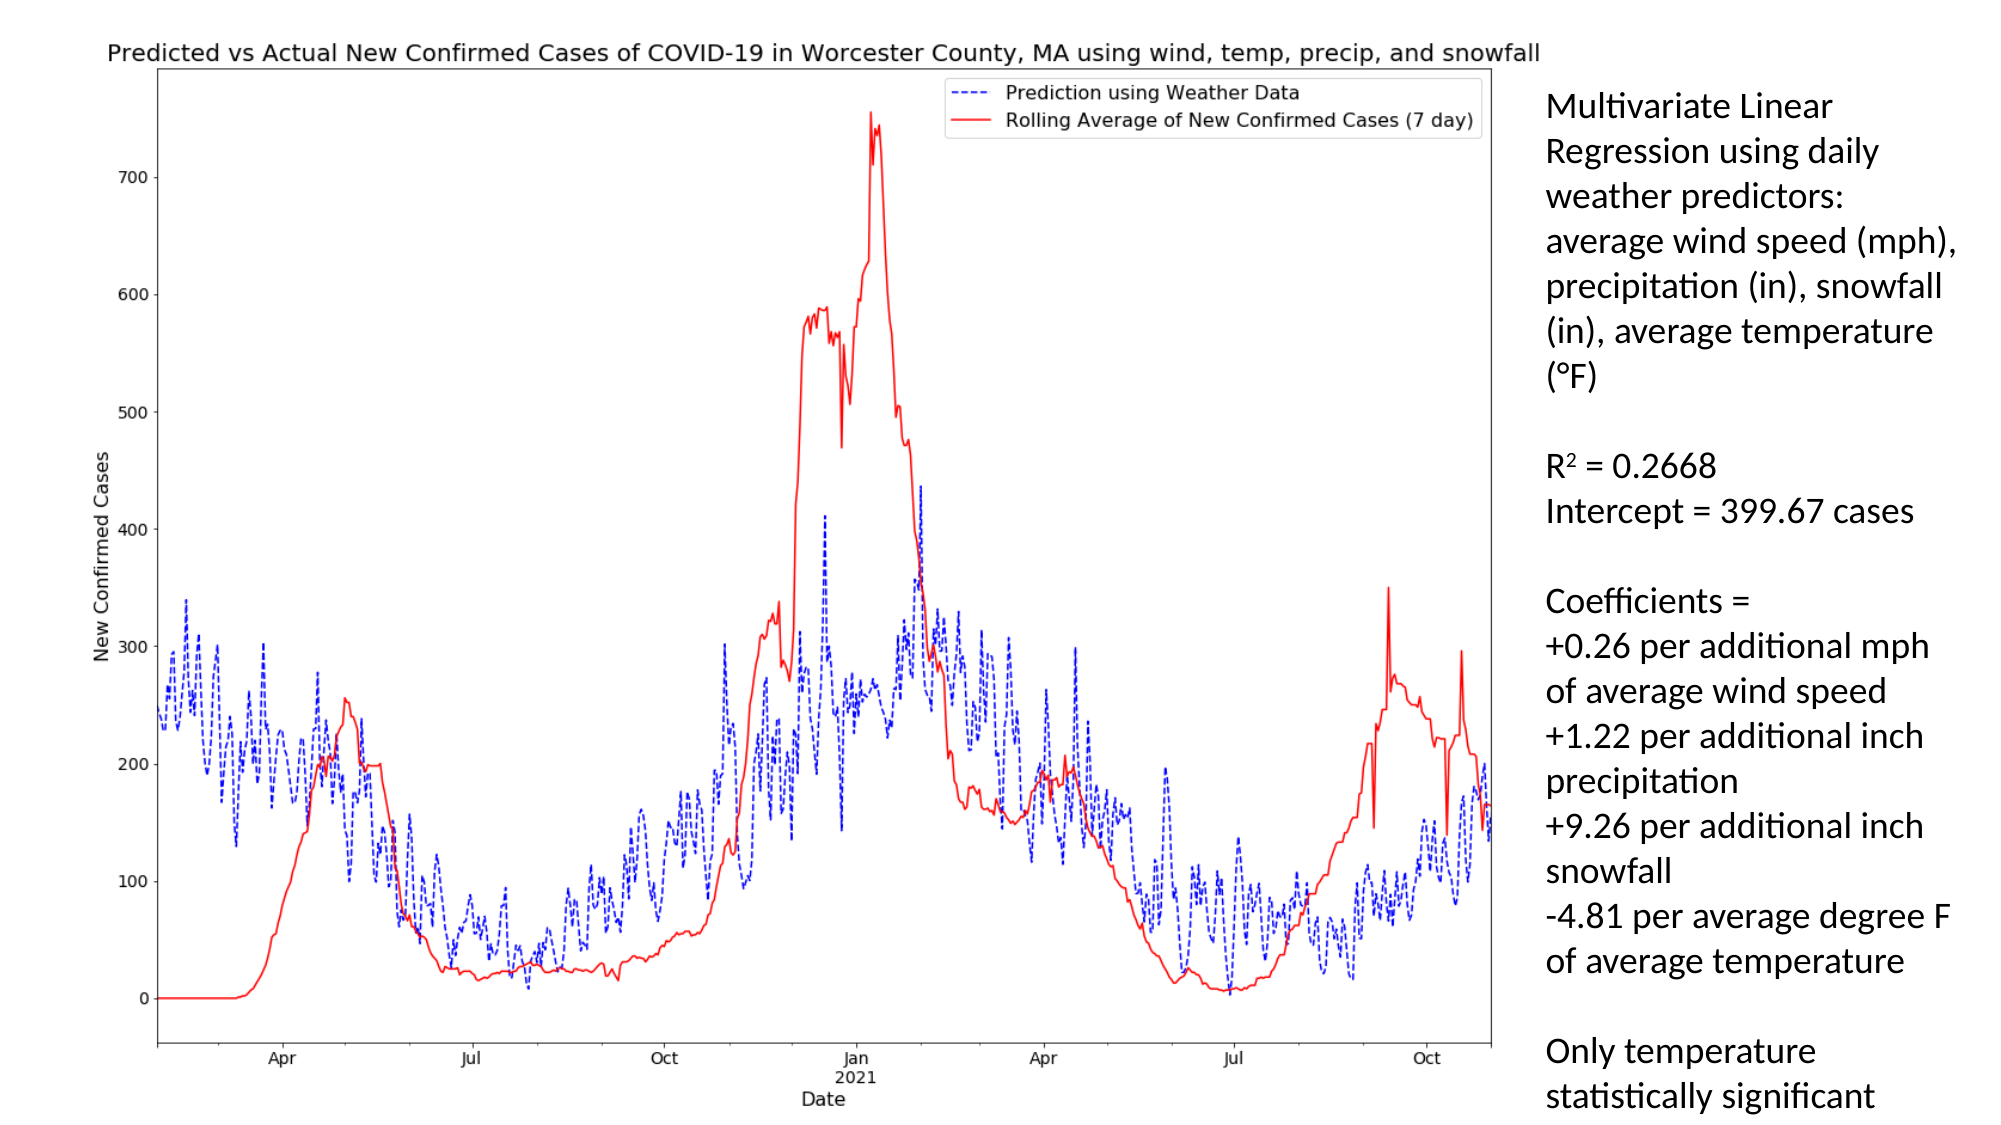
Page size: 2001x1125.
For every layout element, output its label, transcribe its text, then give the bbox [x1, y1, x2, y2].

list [61, 0, 1569, 1125]
text_box Multivariate Linear Regression using daily weather predictors: average wind speed (mph), precipitation (in), snowfall (in), average temperature (°F) R2 = 0.2668 Intercept = 399.67 cases Coefficients = +0.26 per additional mph of average wind speed +1.22 per additional inch precipitation +9.26 per additional inch snowfall -4.81 per average degree F of average temperature Only temperature statistically significant [1569, 73, 1982, 1124]
